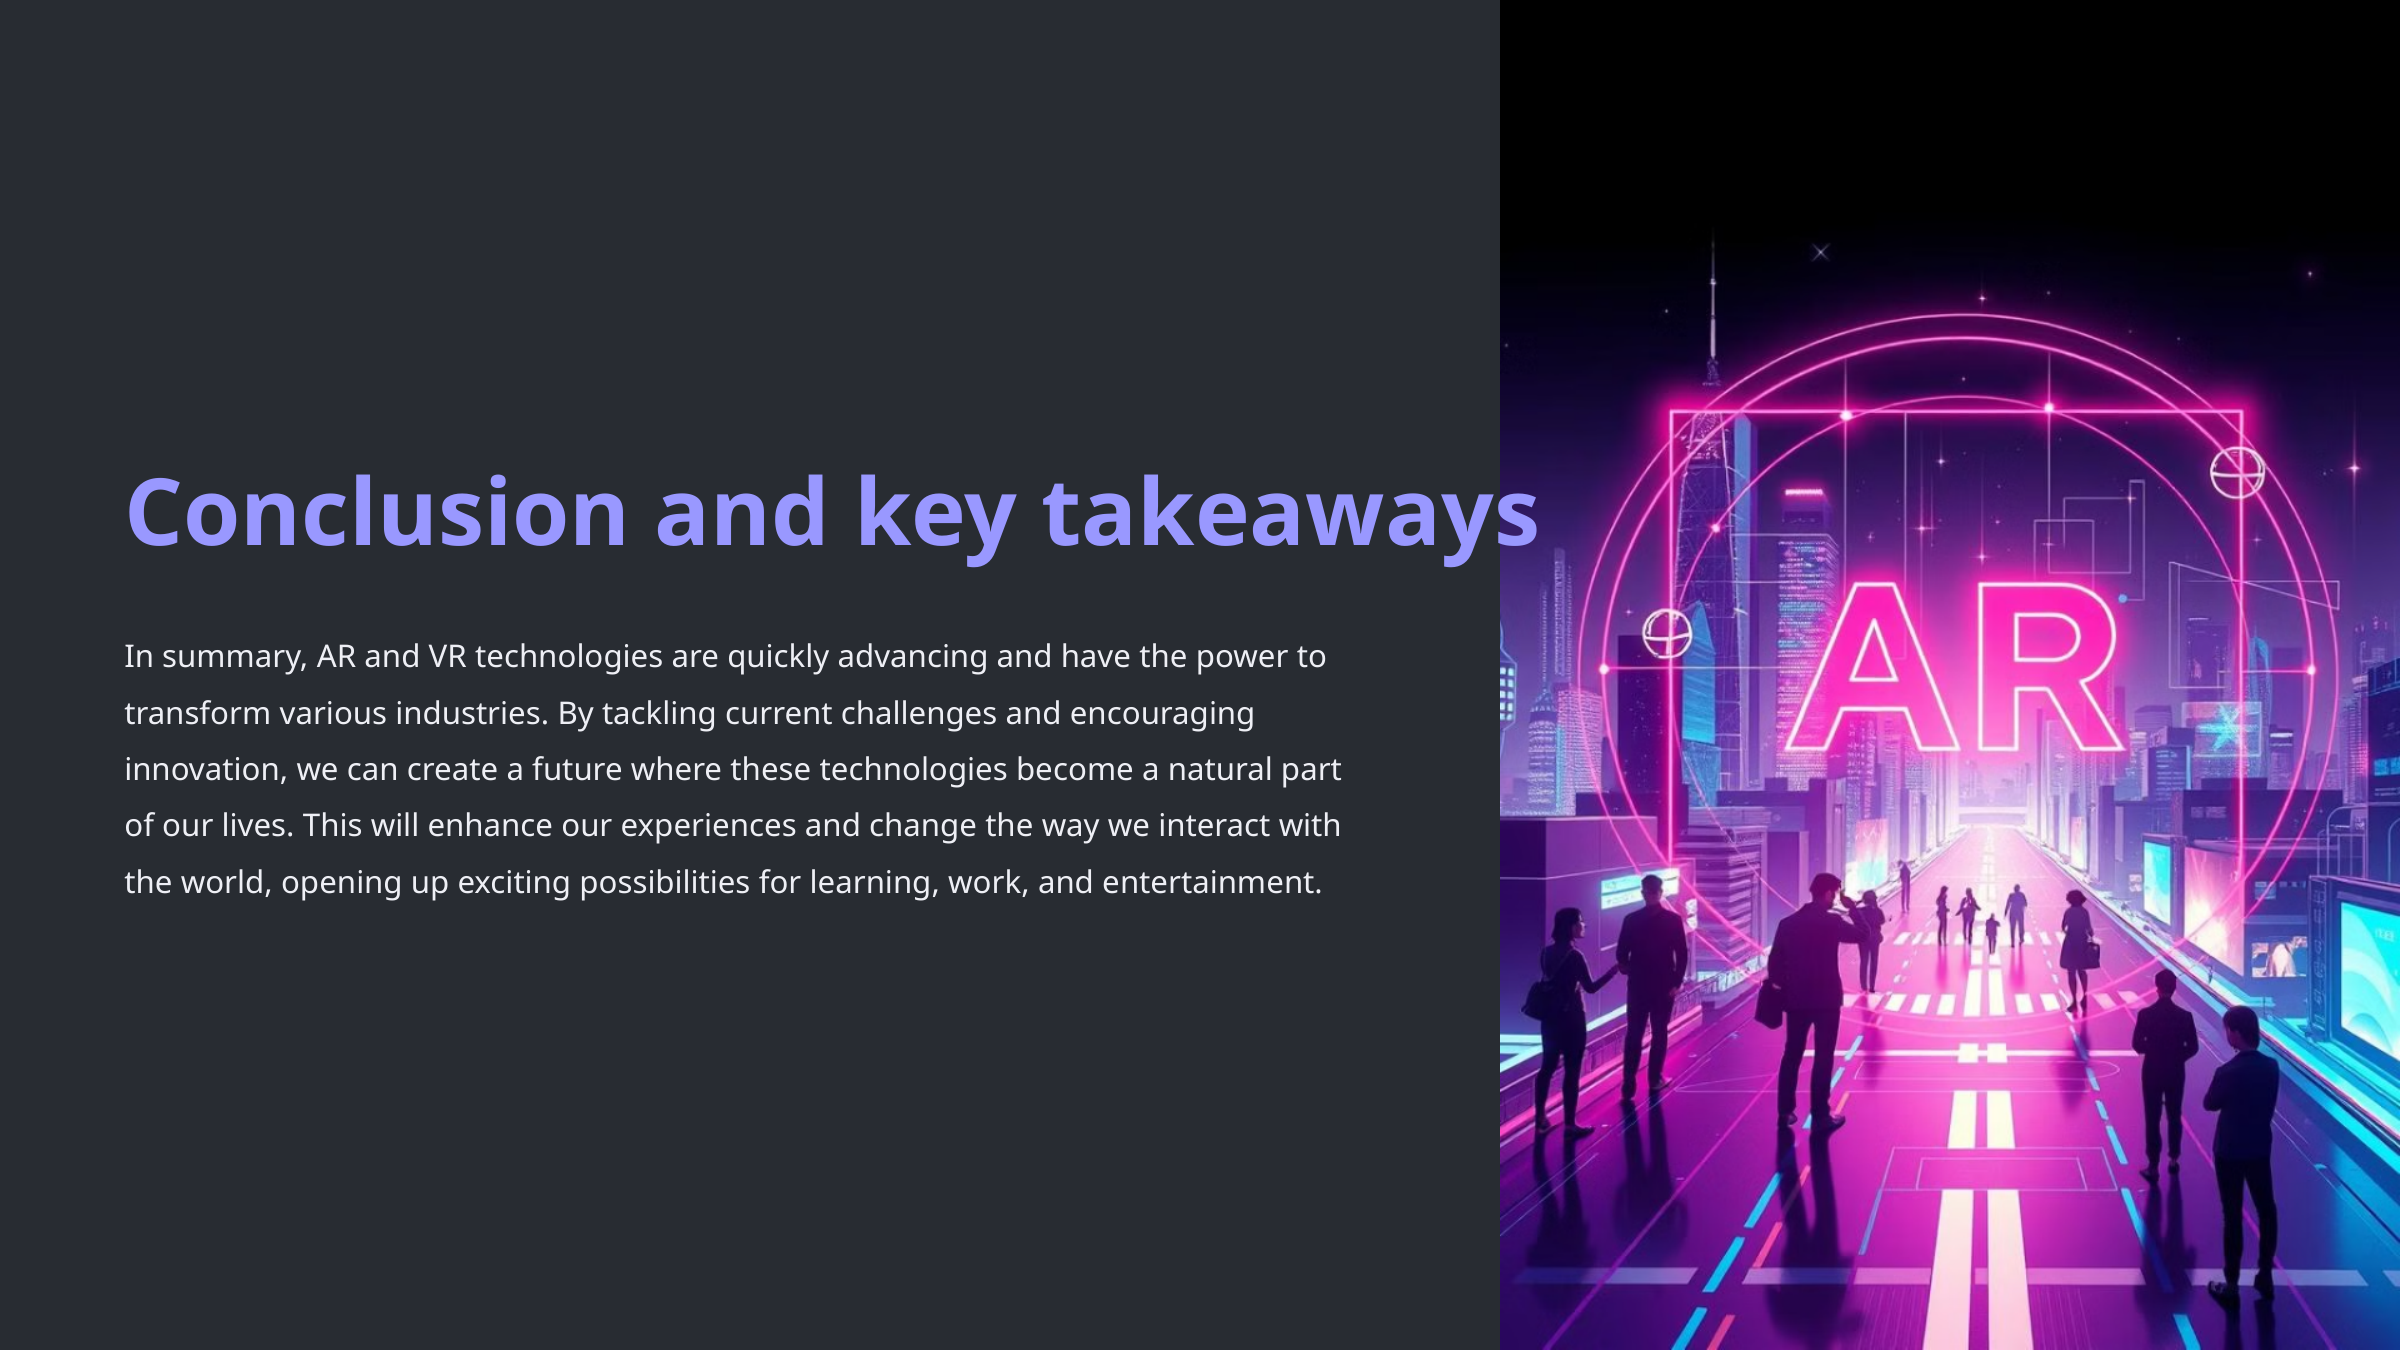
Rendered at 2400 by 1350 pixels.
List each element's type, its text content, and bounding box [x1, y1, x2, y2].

picture [2301, 1041, 2309, 1047]
text_box In summary, AR and VR technologies are quickly advancing and have the power to transform various industries. By tackling current challenges and encouraging innovation, we can create a future where these technologies become a natural part of our lives. This will enhance our experiences and change the way we interact with the world, opening up exciting possibilities for learning, work, and entertainment. [124, 617, 1376, 903]
text_box Conclusion and key takeaways [124, 447, 1372, 565]
picture [1499, 0, 2400, 1350]
